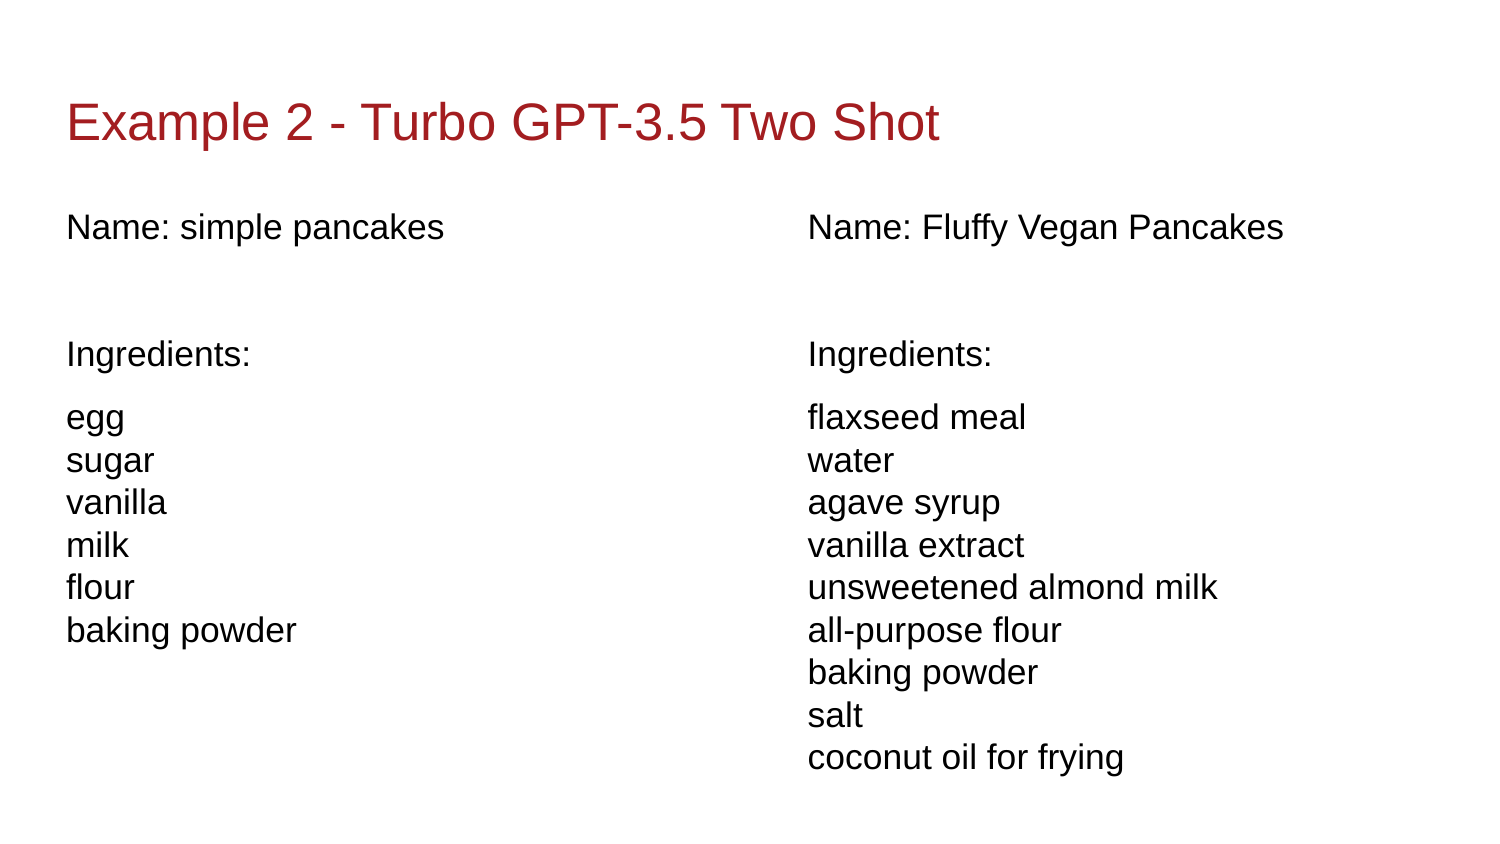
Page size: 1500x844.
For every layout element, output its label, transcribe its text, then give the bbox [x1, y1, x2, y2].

title Example 2 - Turbo GPT-3.5 Two Shot [51, 72, 1449, 167]
list Name: Fluffy Vegan Pancakes Ingredients: flaxseed meal water agave syrup vanilla extract unsweetened almond milk all-purpose flour baking powder salt coconut oil for frying [792, 189, 1449, 750]
list Name: simple pancakes Ingredients: egg sugar vanilla milk flour baking powder [51, 189, 750, 822]
